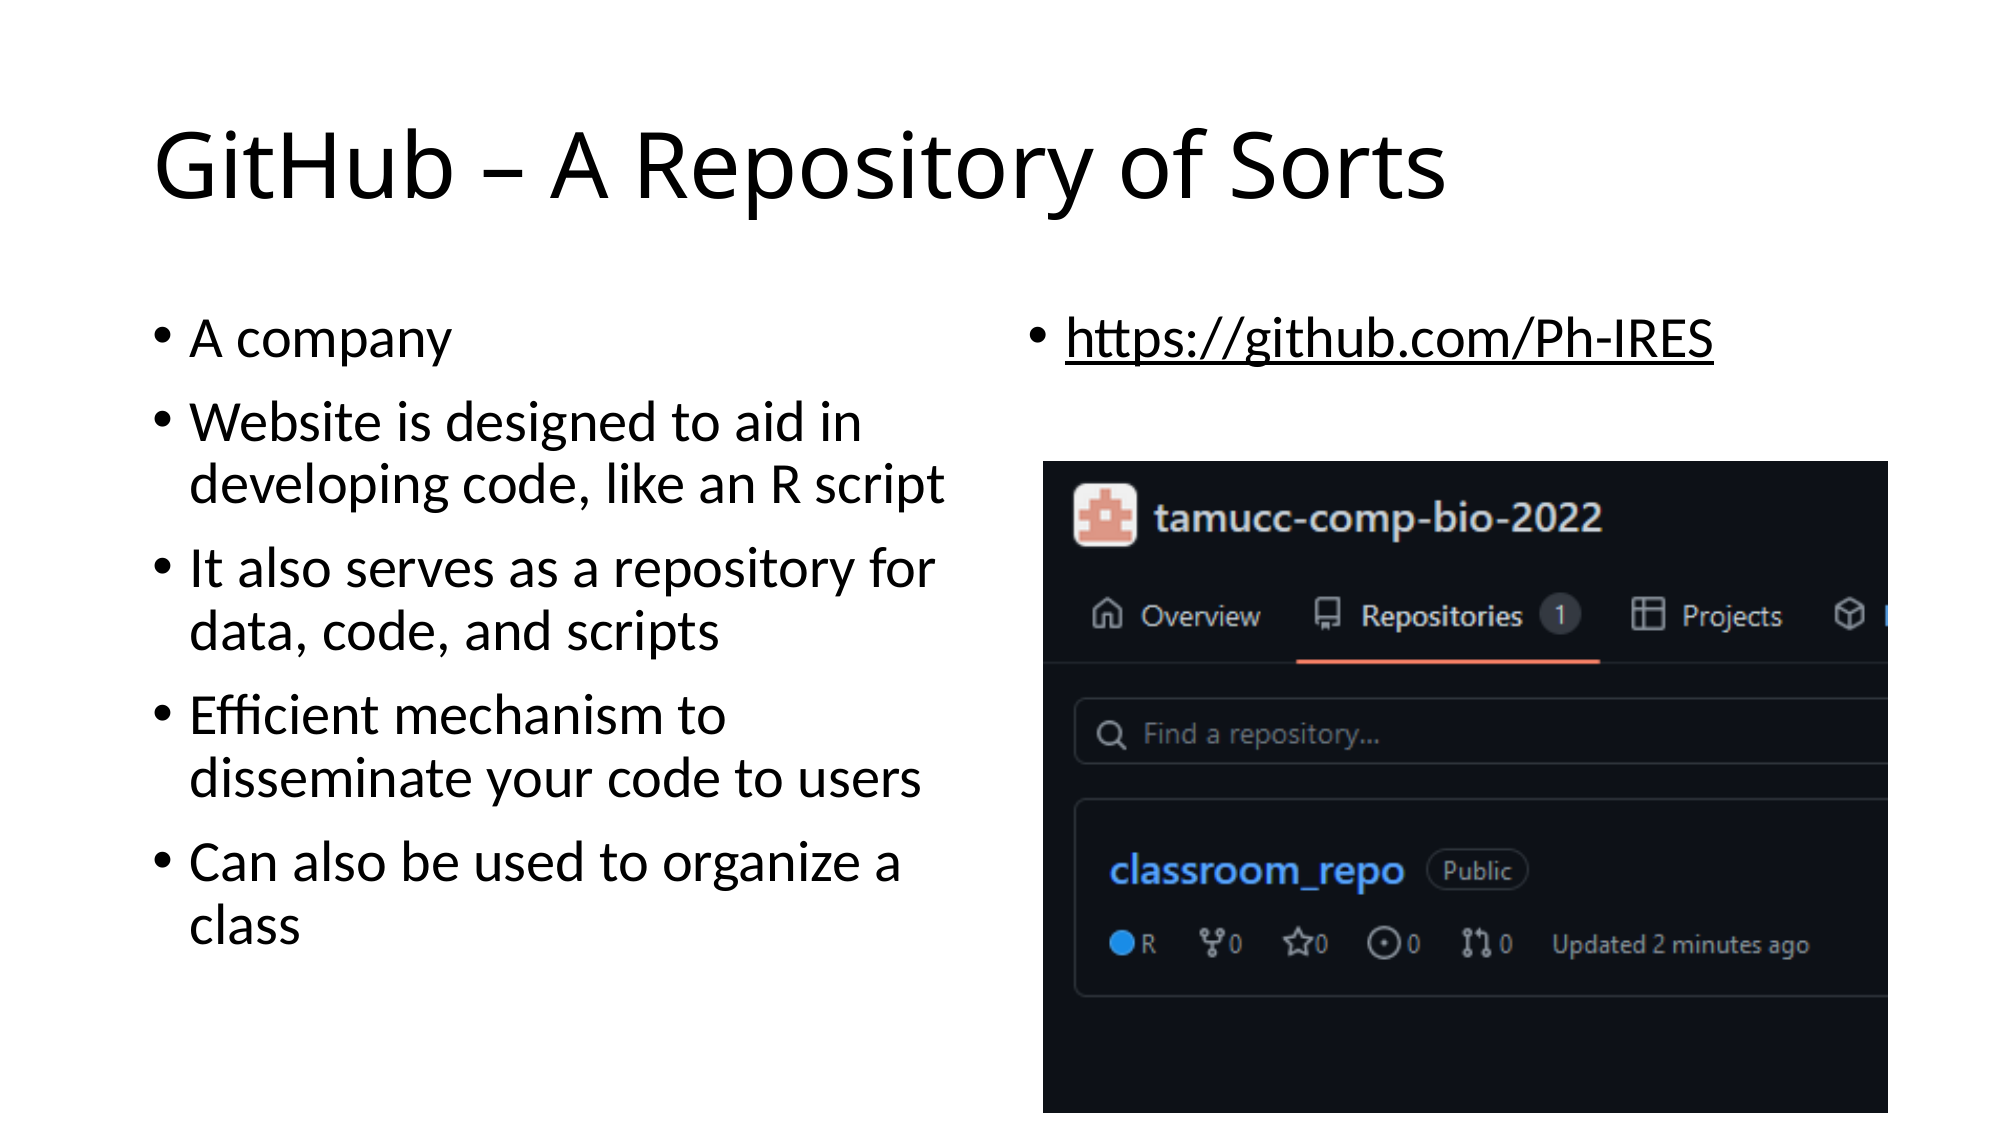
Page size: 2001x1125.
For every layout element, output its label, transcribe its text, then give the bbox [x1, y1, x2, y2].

list https://github.com/Ph-IRES [1012, 299, 1863, 1014]
picture [1043, 461, 1888, 1113]
title GitHub – A Repository of Sorts [137, 59, 1863, 278]
list A company Website is designed to aid in developing code, like an R script It also serves as a repository for data, code, and scripts Efficient mechanism to disseminate your code to users Can also be used to organize a class [137, 299, 988, 1014]
